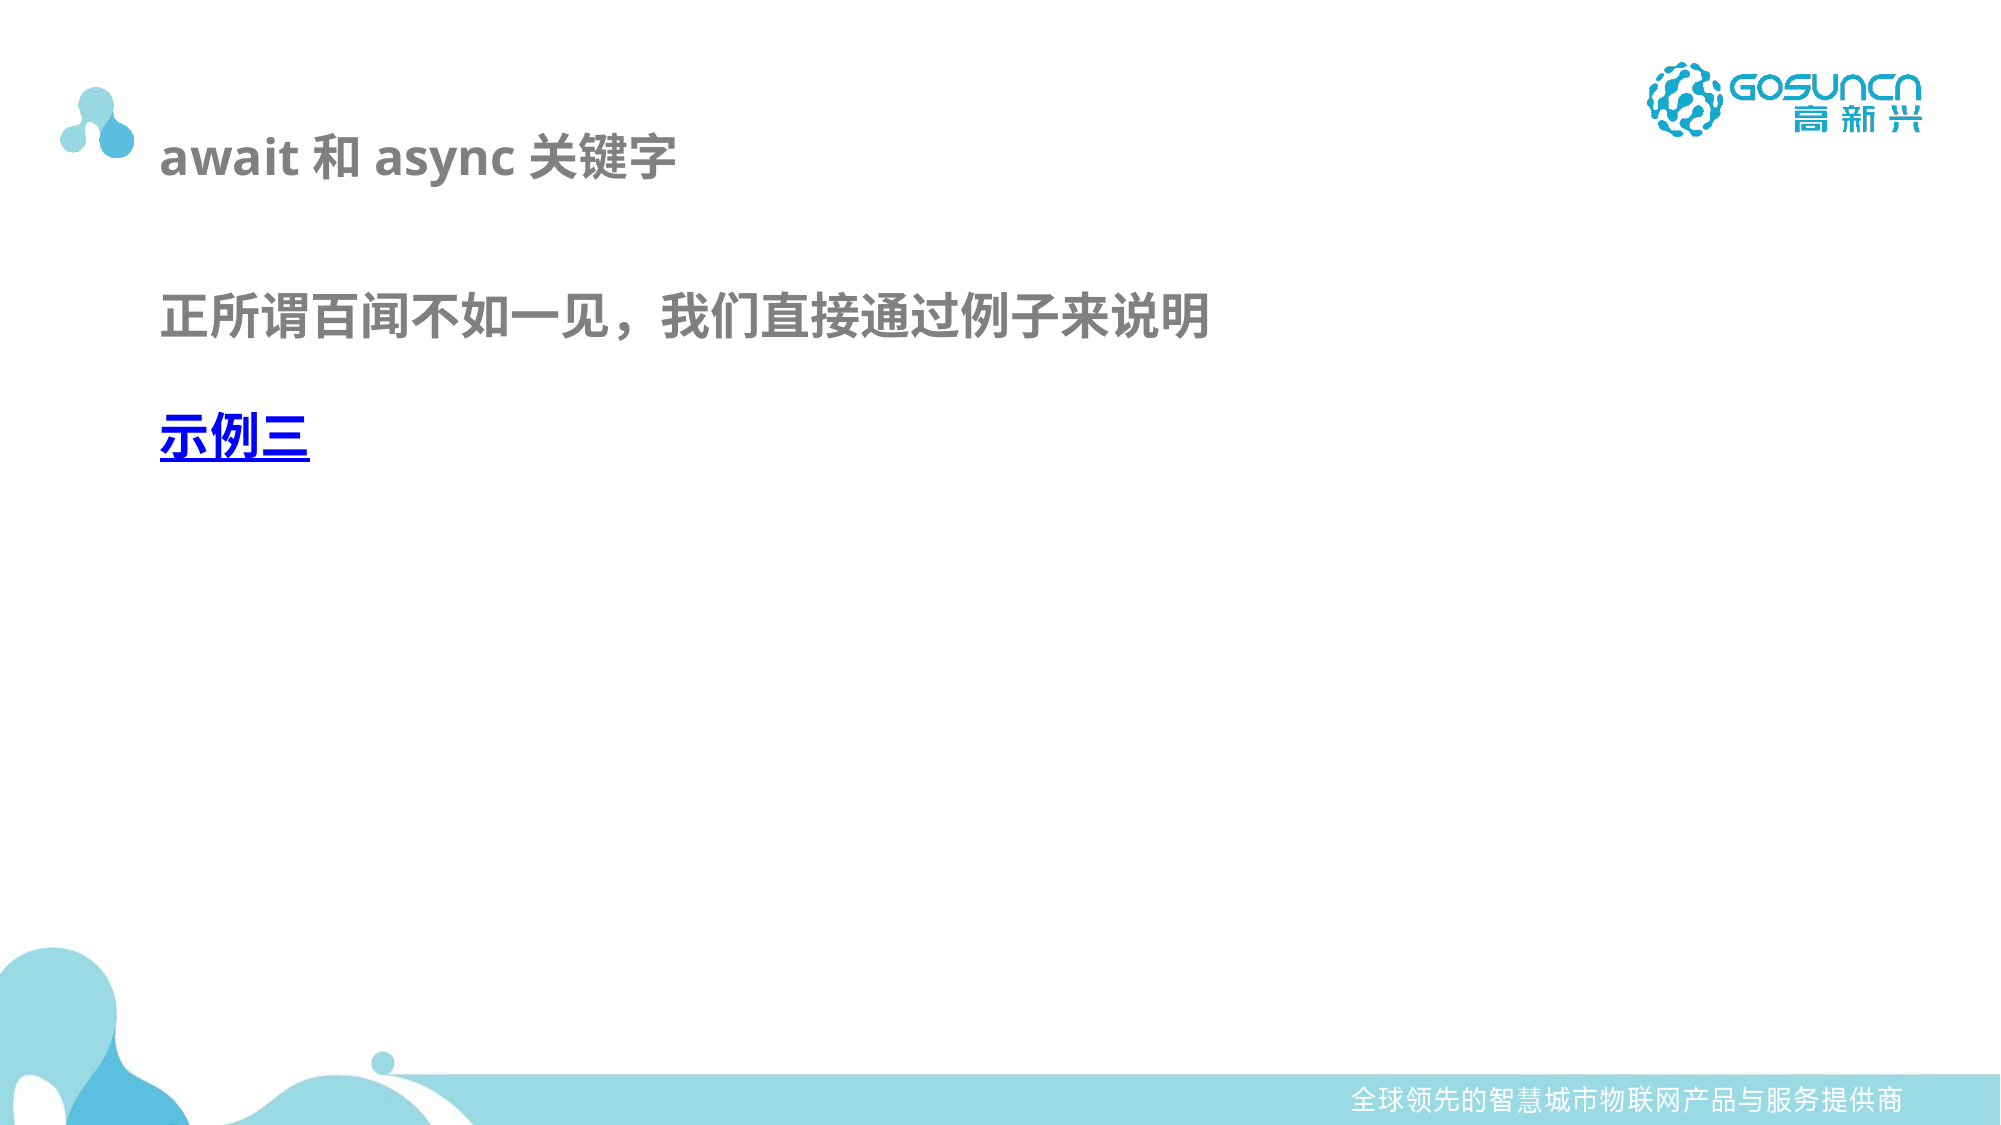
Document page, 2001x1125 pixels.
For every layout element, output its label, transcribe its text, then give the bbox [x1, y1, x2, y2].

picture [0, 928, 2000, 1125]
text_box await和async关键字 [152, 59, 1523, 194]
text_box 正所谓百闻不如一见，我们直接通过例子来说明 示例三 [152, 276, 1892, 485]
picture [1647, 62, 1922, 137]
picture [60, 87, 134, 158]
